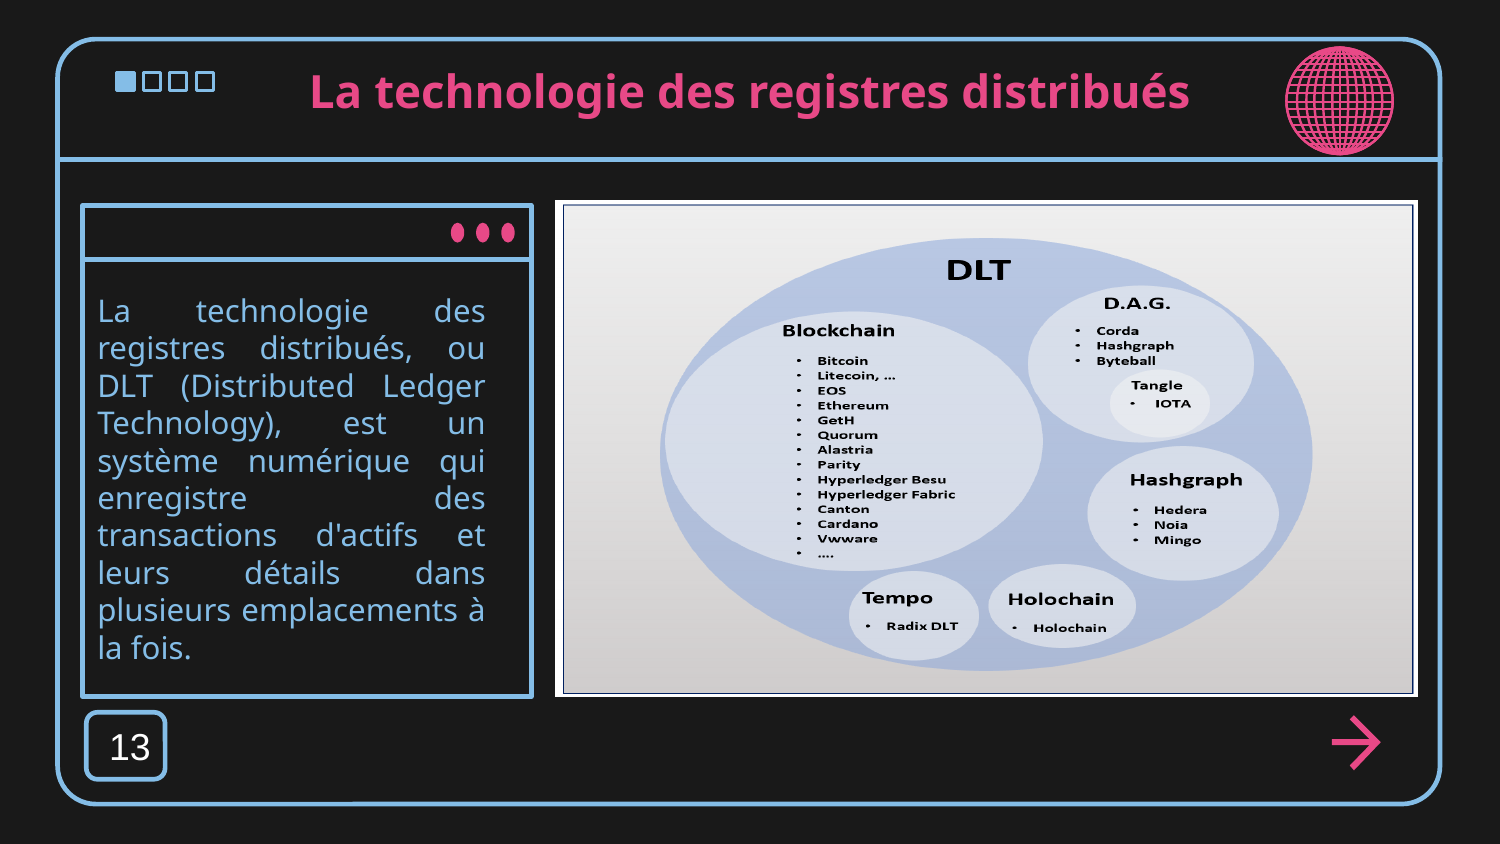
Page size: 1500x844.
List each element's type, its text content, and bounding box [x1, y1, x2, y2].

text_box [1331, 715, 1381, 771]
text_box La technologie des registres distribués, ou DLT (Distributed Ledger Technology), est un système numérique qui enregistre des transactions d'actifs et leurs détails dans plusieurs emplacements à la fois. [82, 266, 532, 697]
text_box [86, 712, 94, 779]
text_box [1285, 46, 1394, 155]
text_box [82, 205, 532, 260]
text_box 13 [94, 712, 189, 780]
text_box La technologie des registres distribués [118, 47, 1382, 167]
picture [554, 200, 1418, 697]
